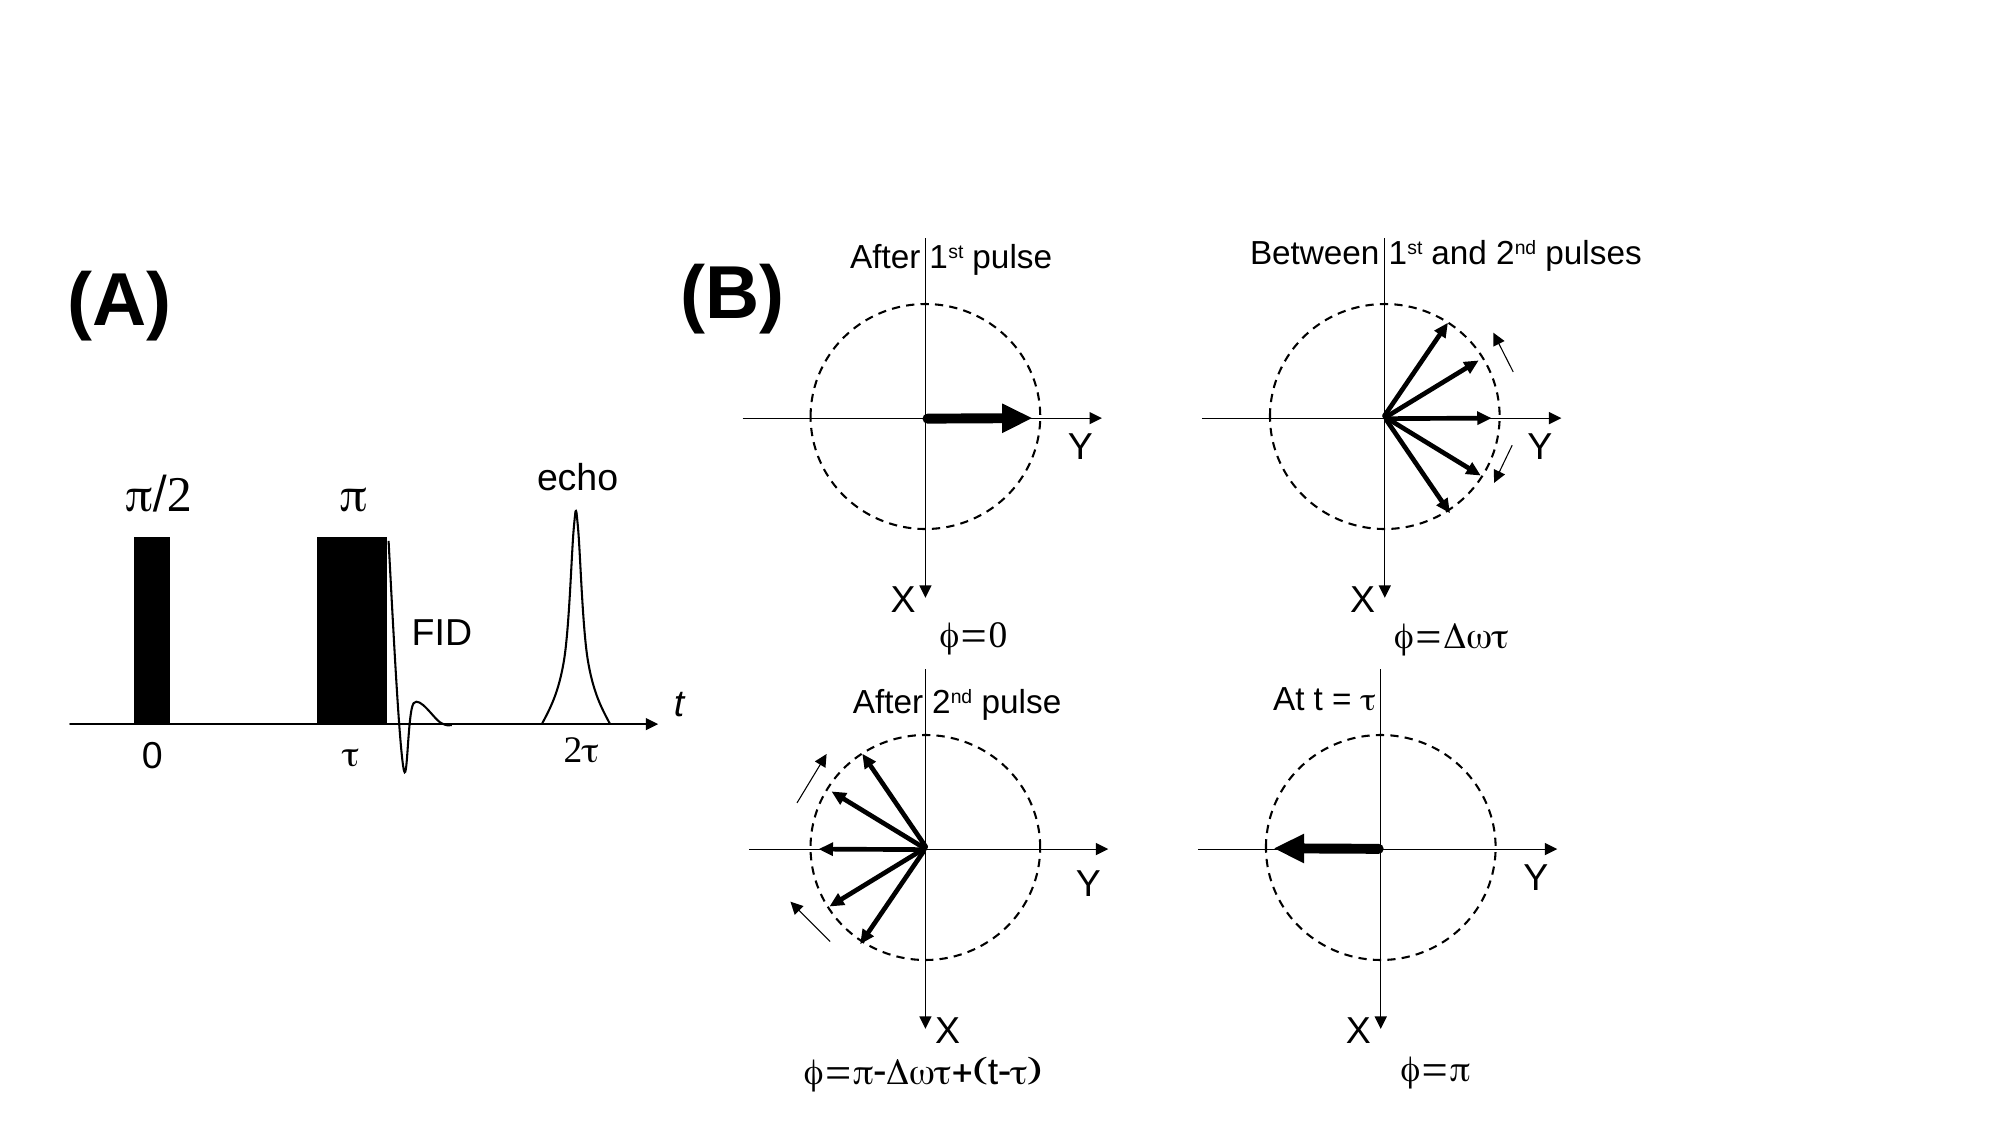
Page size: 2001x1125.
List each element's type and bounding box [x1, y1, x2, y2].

text_box [52, 224, 1663, 1101]
